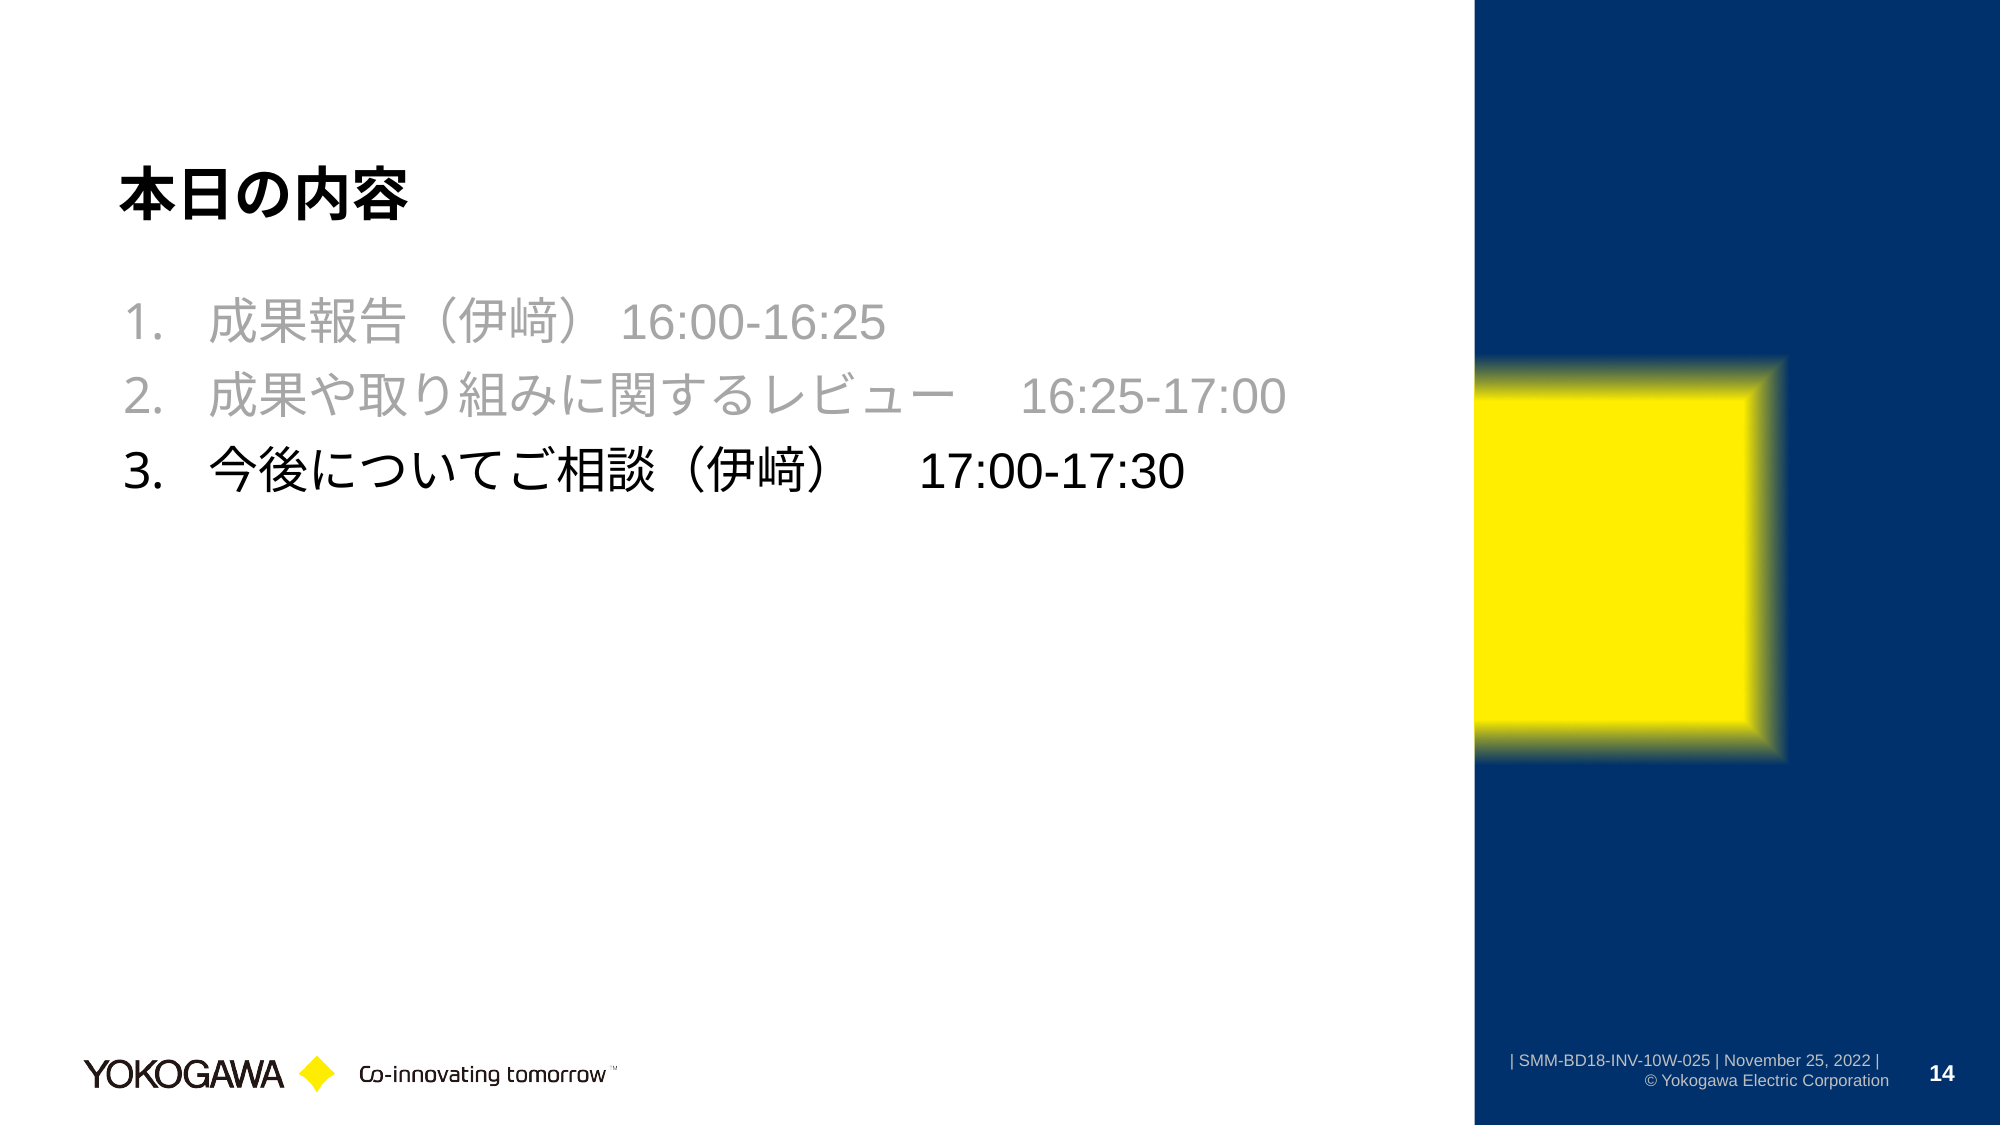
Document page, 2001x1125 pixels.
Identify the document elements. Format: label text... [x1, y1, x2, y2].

title 本日の内容 [103, 148, 1426, 244]
picture [83, 1055, 617, 1093]
picture [1474, 288, 1856, 832]
list 成果報告（伊﨑）16:00-16:25 成果や取り組みに関するレビュー 16:25-17:00 今後についてご相談（伊﨑） 17:00-17:30 [108, 288, 1425, 968]
slide_number 14 [1904, 1042, 1970, 1103]
